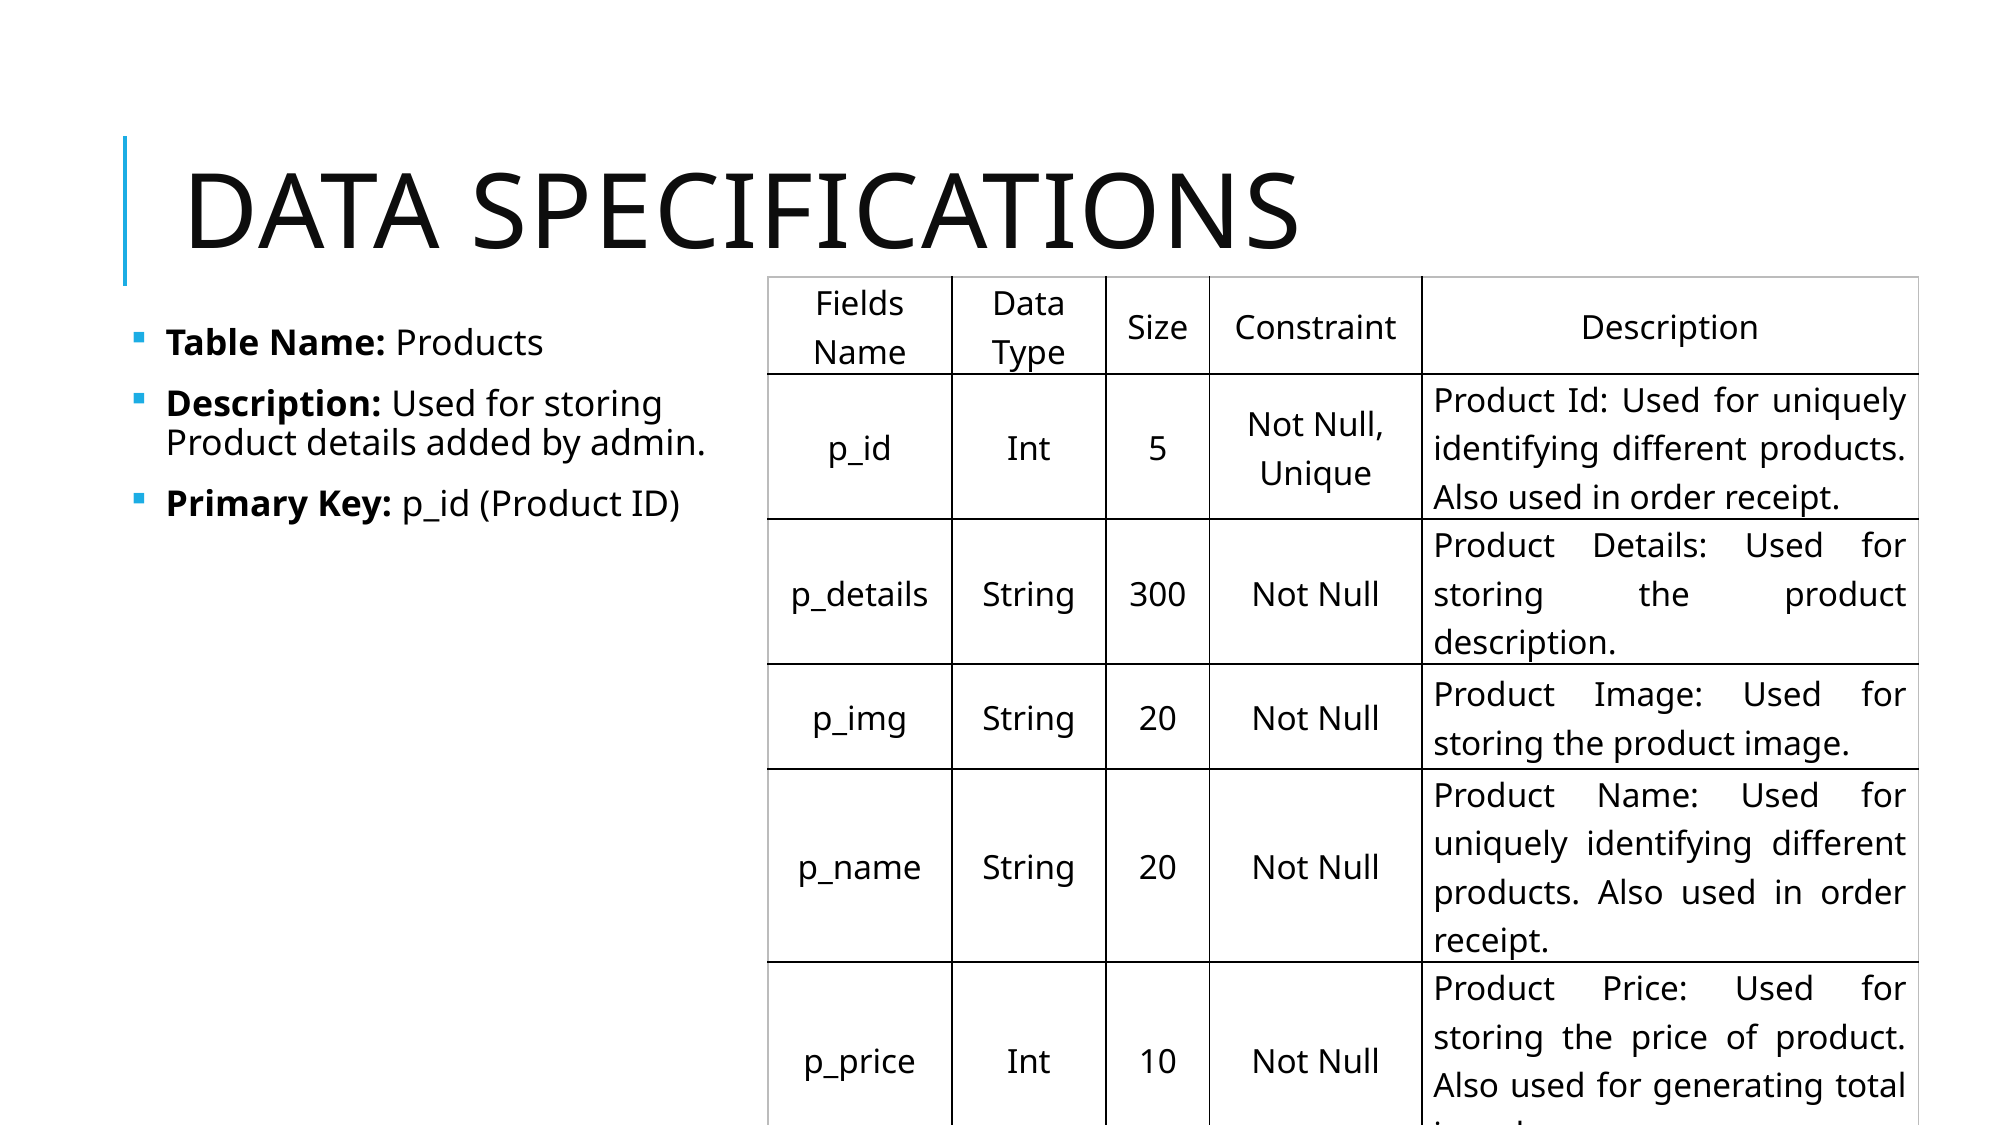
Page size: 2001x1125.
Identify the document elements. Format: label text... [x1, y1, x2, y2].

table_cell 20 [1107, 770, 1209, 961]
table_header Data Type [953, 278, 1105, 373]
table_cell 10 [1107, 963, 1209, 1125]
table_cell String [953, 520, 1105, 663]
table_header Constraint [1210, 278, 1421, 373]
table_cell Int [953, 375, 1105, 518]
table_cell 5 [1107, 375, 1209, 518]
table_cell Product Name: Used for uniquely identifying different products. Also used in order receipt. [1423, 770, 1918, 961]
table_cell p_id [769, 375, 951, 518]
table_cell String [953, 770, 1105, 961]
table_cell Int [953, 963, 1105, 1125]
title Data Specifications [168, 96, 1763, 317]
table_cell String [953, 665, 1105, 768]
table_cell Not Null [1210, 520, 1421, 663]
table_cell Not Null, Unique [1210, 375, 1421, 518]
table_header Size [1107, 278, 1209, 373]
table_header Fields Name [769, 278, 951, 373]
table_cell p_details [769, 520, 951, 663]
table_cell Product Image: Used for storing the product image. [1423, 665, 1918, 768]
list Table Name: Products Description: Used for storing Product details added by admin. Primary Key: p_id (Product ID) [123, 317, 767, 535]
table_cell Product Price: Used for storing the price of product. Also used for generating total in order. [1423, 963, 1918, 1125]
table_cell p_price [769, 963, 951, 1125]
table_cell Not Null [1210, 963, 1421, 1125]
table_cell Product Id: Used for uniquely identifying different products. Also used in order receipt. [1423, 375, 1918, 518]
table_cell 20 [1107, 665, 1209, 768]
table_cell p_img [769, 665, 951, 768]
table_header Description [1423, 278, 1918, 373]
table_cell Product Details: Used for storing the product description. [1423, 520, 1918, 663]
table_cell Not Null [1210, 770, 1421, 961]
table_cell 300 [1107, 520, 1209, 663]
table_cell Not Null [1210, 665, 1421, 768]
table_cell p_name [769, 770, 951, 961]
